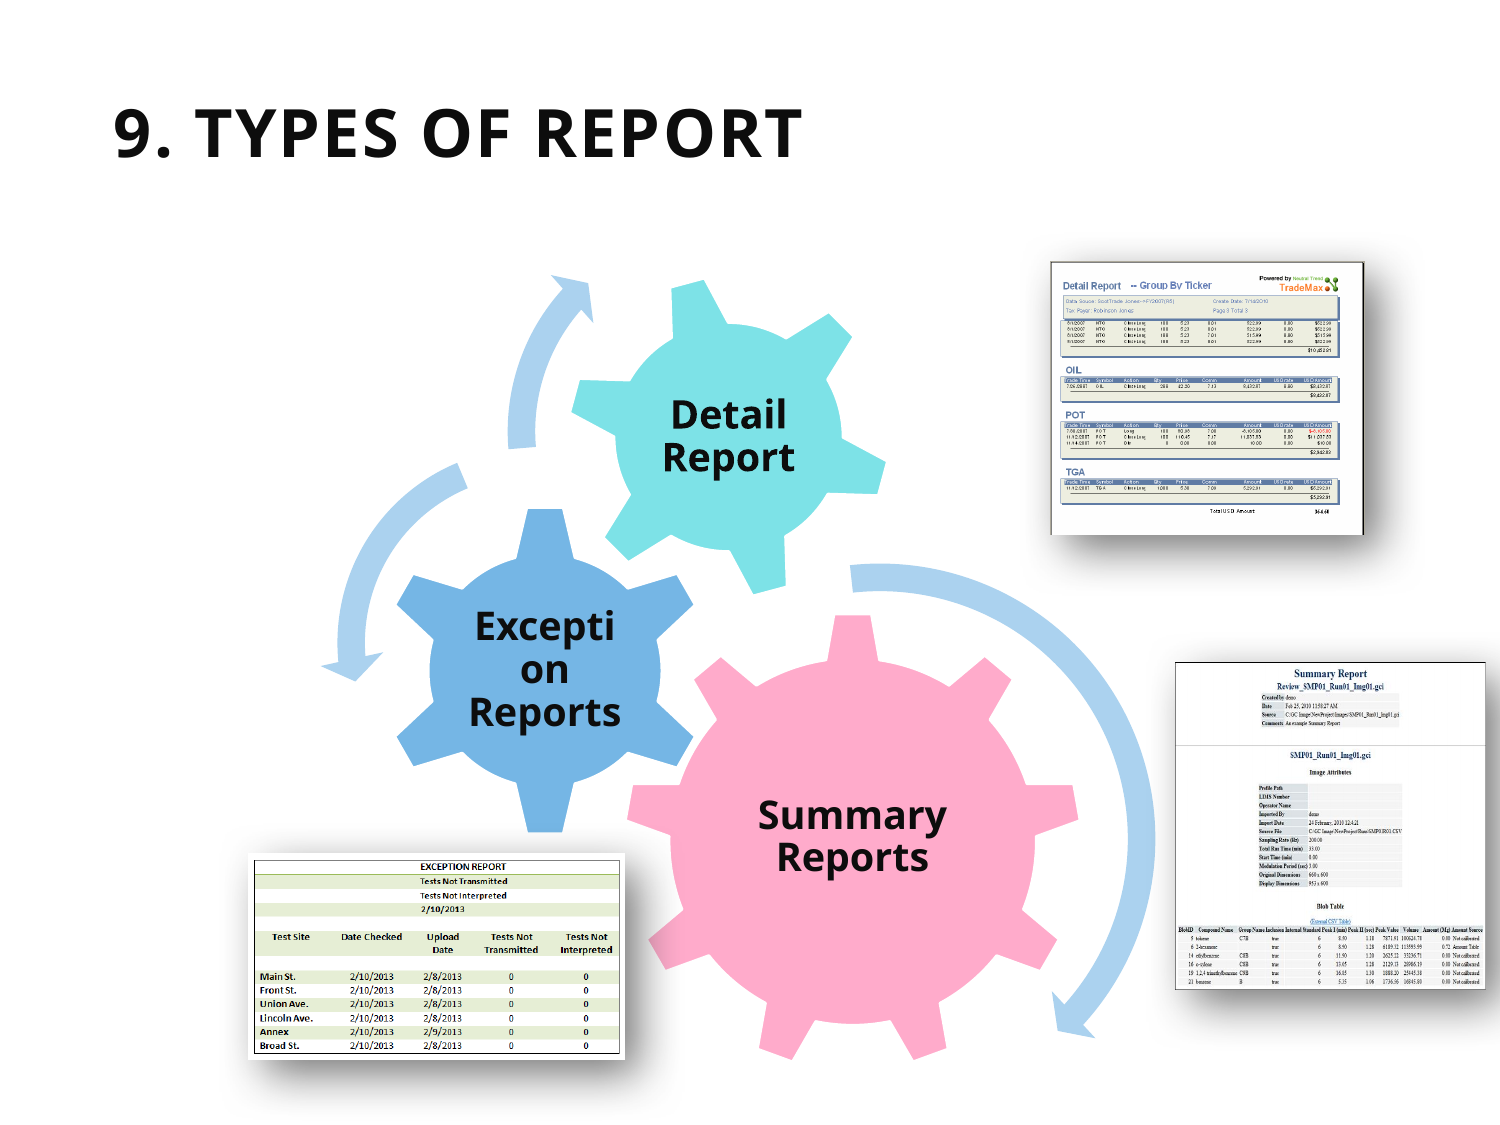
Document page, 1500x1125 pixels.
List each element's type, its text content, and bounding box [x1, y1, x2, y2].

picture [1050, 261, 1366, 536]
picture [248, 853, 625, 1061]
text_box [123, 236, 1251, 1072]
picture [1175, 662, 1486, 990]
title 9. Types of report [98, 65, 1402, 212]
